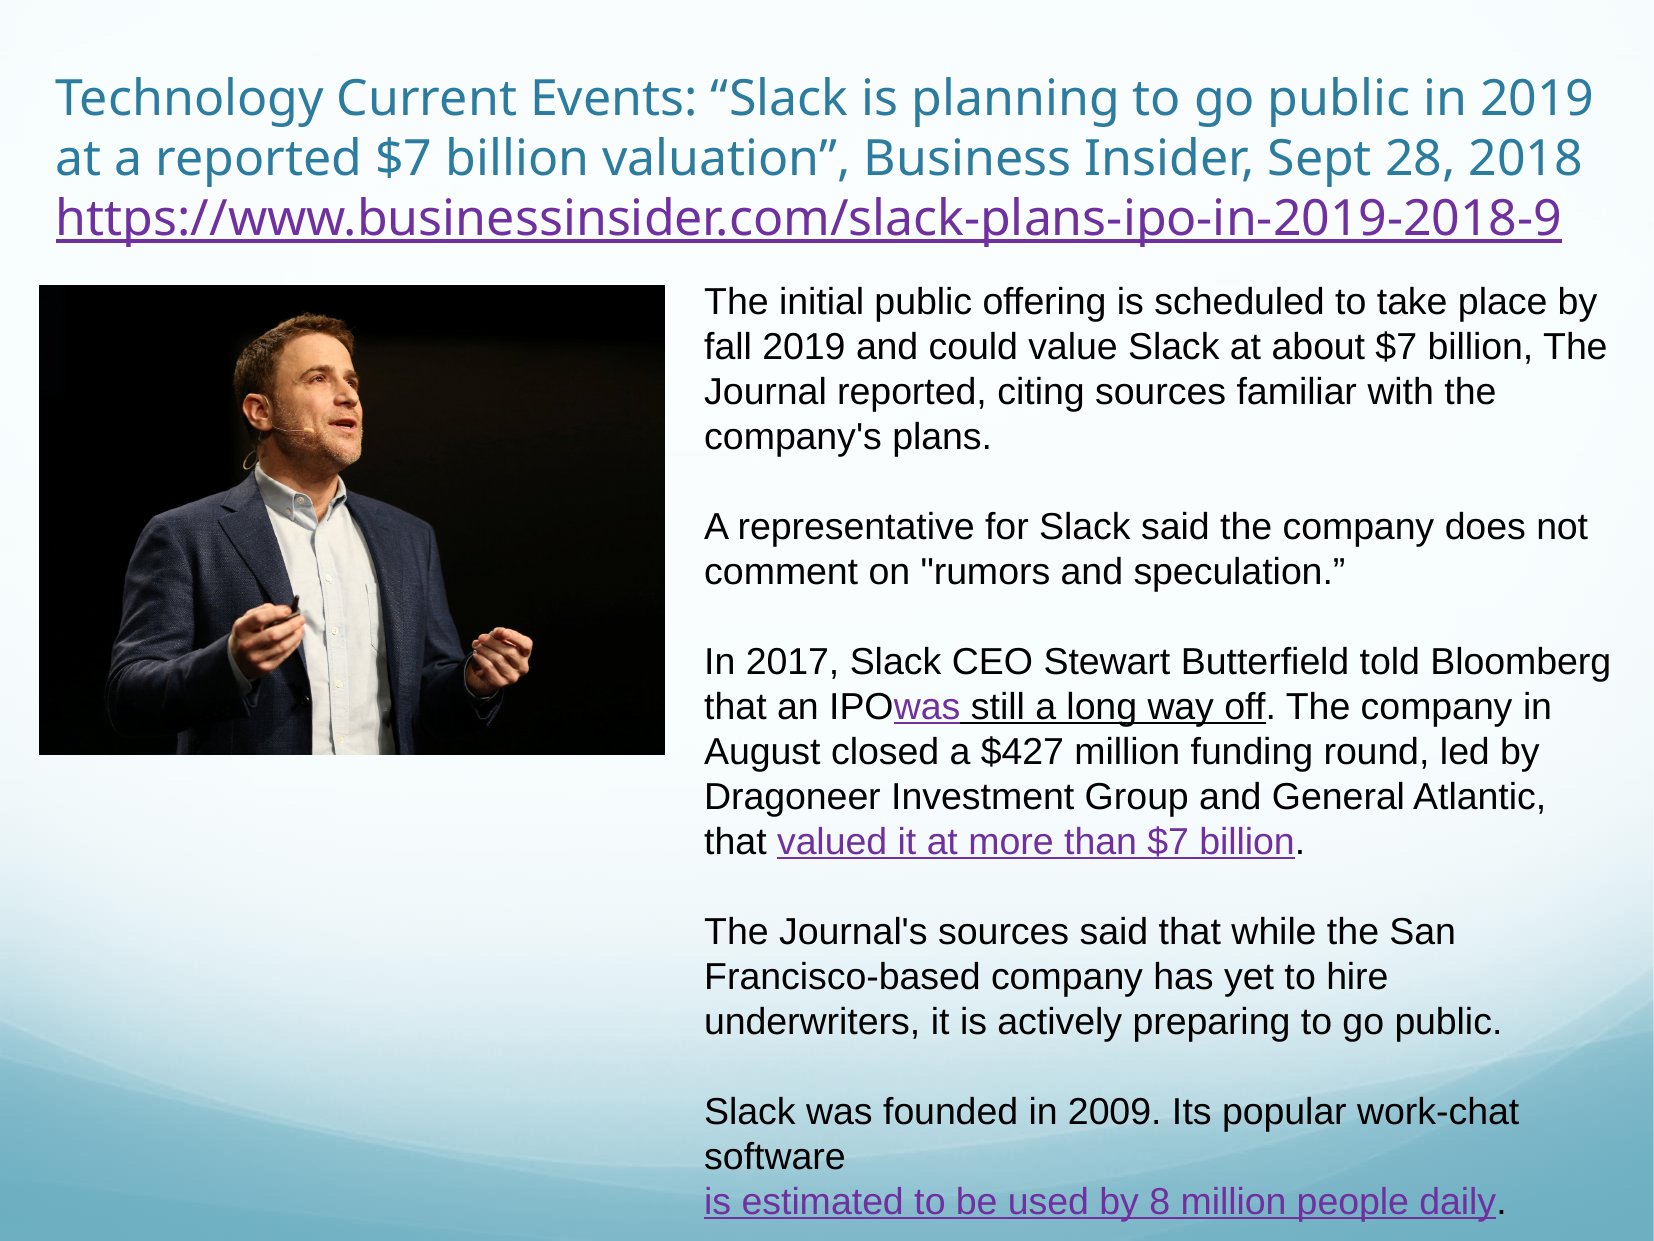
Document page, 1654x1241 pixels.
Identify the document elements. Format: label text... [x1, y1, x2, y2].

text_box The initial public offering is scheduled to take place by fall 2019 and could value Slack at about $7 billion, The Journal reported, citing sources familiar with the company's plans. A representative for Slack said the company does not comment on "rumors and speculation.” In 2017, Slack CEO Stewart Butterfield told Bloomberg that an IPOwas still a long way off. The company in August closed a $427 million funding round, led by Dragoneer Investment Group and General Atlantic, that valued it at more than $7 billion. The Journal's sources said that while the San Francisco-based company has yet to hire underwriters, it is actively preparing to go public. Slack was founded in 2009. Its popular work-chat software is estimated to be used by 8 million people daily. [689, 270, 1627, 1241]
picture [0, 0, 1654, 1241]
title Technology Current Events: “Slack is planning to go public in 2019 at a reported $7 billion valuation”, Business Insider, Sept 28, 2018 https://www.businessinsider.com/slack-plans-ipo-in-2019-2018-9 [39, 107, 1629, 262]
